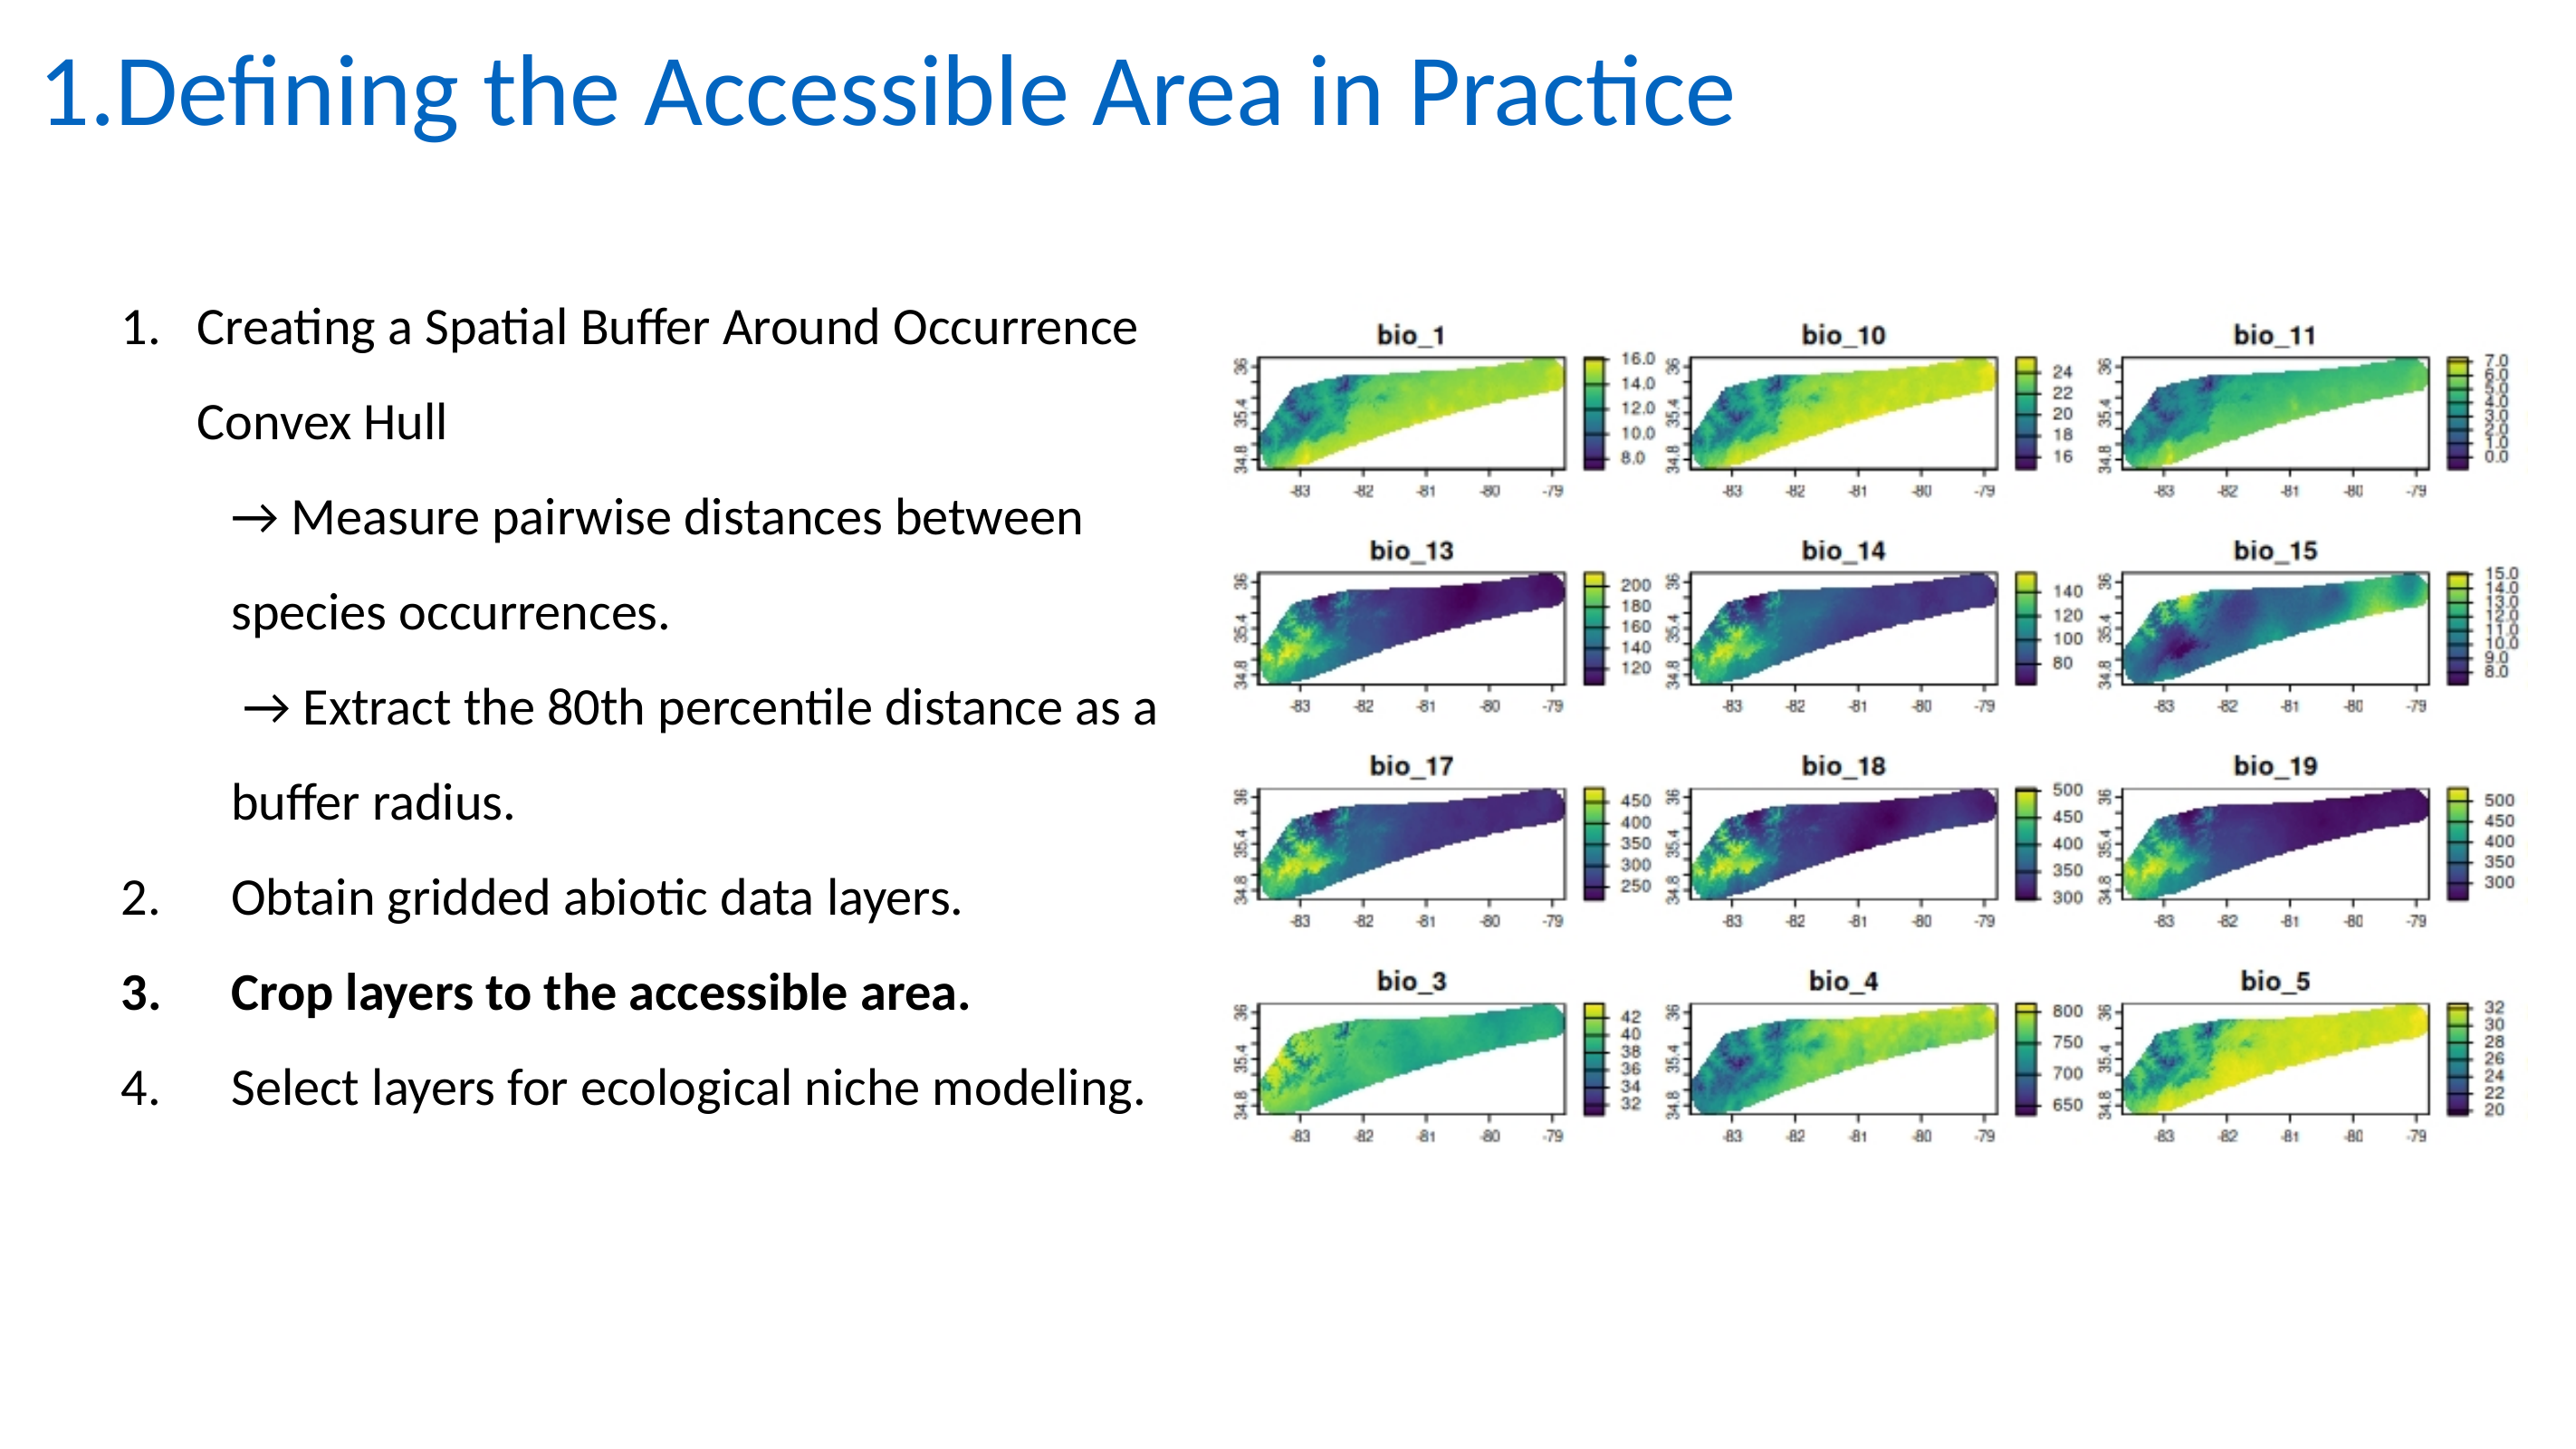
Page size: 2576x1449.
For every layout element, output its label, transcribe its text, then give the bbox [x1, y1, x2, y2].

text_box Creating a Spatial Buffer Around Occurrence Convex Hull → Measure pairwise distances between species occurrences. → Extract the 80th percentile distance as a buffer radius. Obtain gridded abiotic data layers. Crop layers to the accessible area. Select layers for ecological niche modeling. [113, 252, 1177, 1123]
text_box 1.Defining the Accessible Area in Practice [30, 15, 1746, 154]
picture [1222, 293, 2529, 1155]
